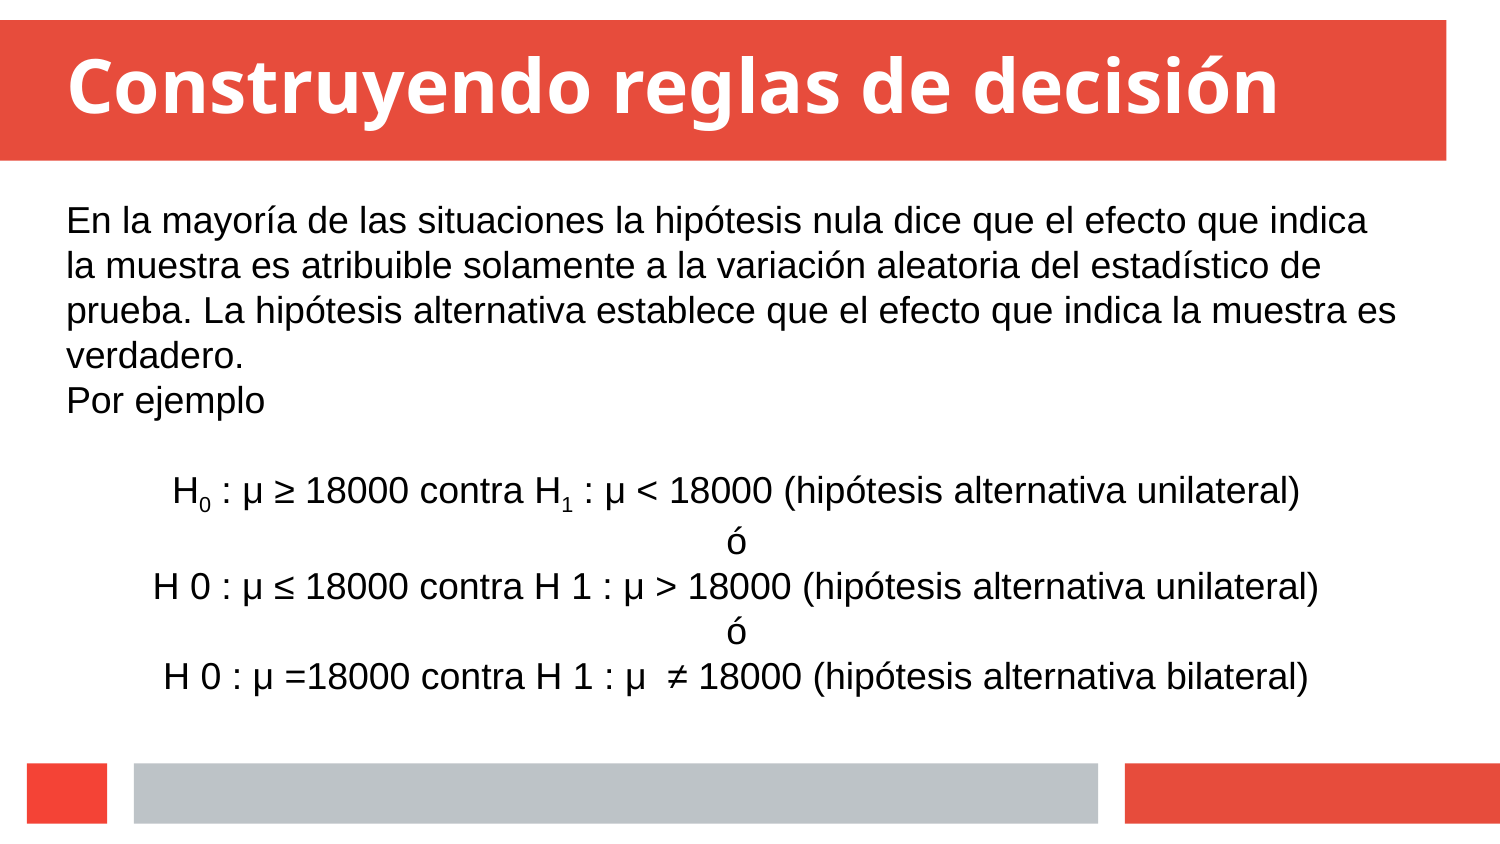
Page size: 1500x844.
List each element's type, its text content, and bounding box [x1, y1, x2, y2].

list En la mayoría de las situaciones la hipótesis nula dice que el efecto que indica la muestra es atribuible solamente a la variación aleatoria del estadístico de prueba. La hipótesis alternativa establece que el efecto que indica la muestra es verdadero. Por ejemplo H0 : μ ≥ 18000 contra H1 : μ < 18000 (hipótesis alternativa unilateral) ó H 0 : μ ≤ 18000 contra H 1 : μ > 18000 (hipótesis alternativa unilateral) ó H 0 : μ =18000 contra H 1 : μ ≠ 18000 (hipótesis alternativa bilateral) [53, 183, 1420, 706]
title Construyendo reglas de decisión [53, 40, 1447, 141]
